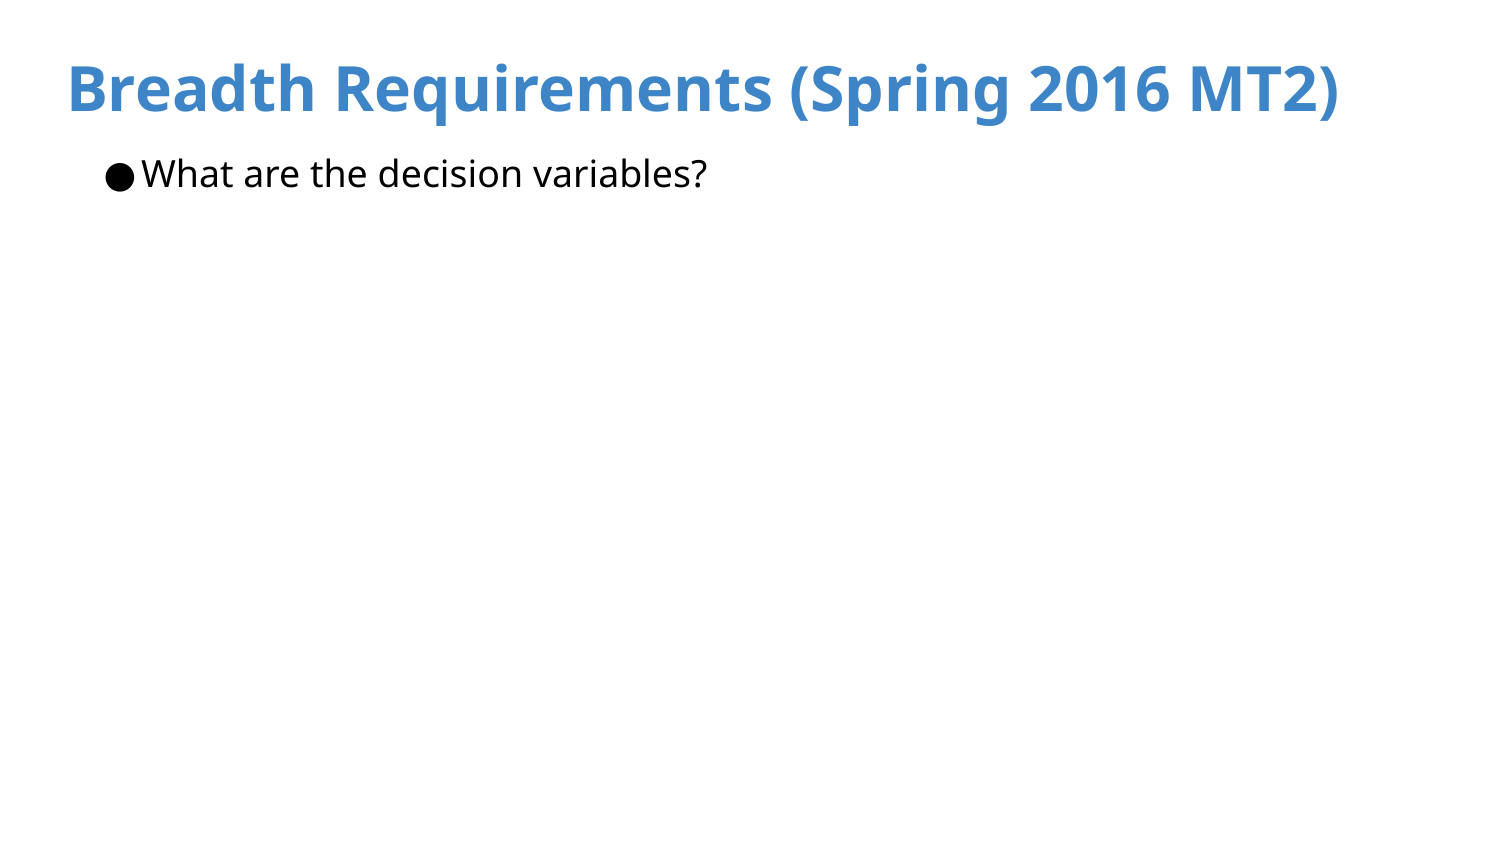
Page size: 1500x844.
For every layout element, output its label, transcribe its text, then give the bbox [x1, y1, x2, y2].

list What are the decision variables? [51, 128, 1449, 822]
title Breadth Requirements (Spring 2016 MT2) [51, 34, 1449, 128]
